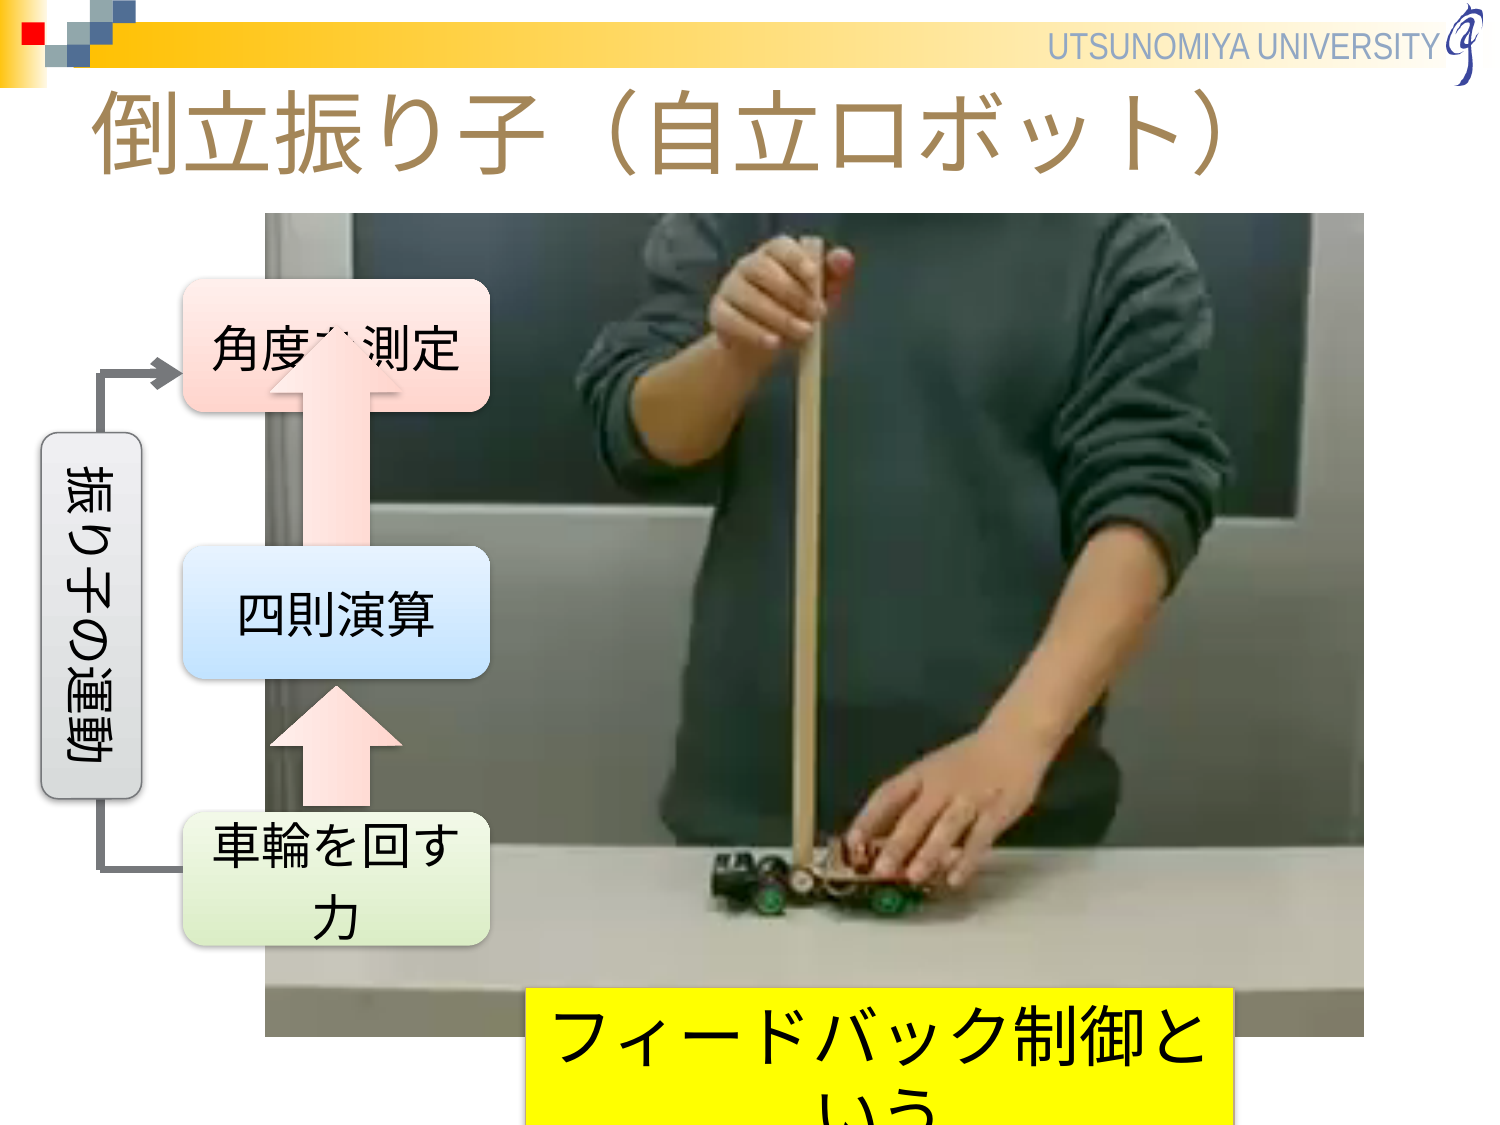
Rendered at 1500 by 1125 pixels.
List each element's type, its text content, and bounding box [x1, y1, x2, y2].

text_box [40, 373, 184, 870]
picture [1446, 3, 1483, 86]
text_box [182, 278, 491, 946]
text_box フィードバック制御という [525, 1047, 1235, 1125]
title 倒立振り子（自立ロボット） [75, 75, 1425, 188]
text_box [508, 22, 512, 67]
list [263, 212, 1365, 1038]
